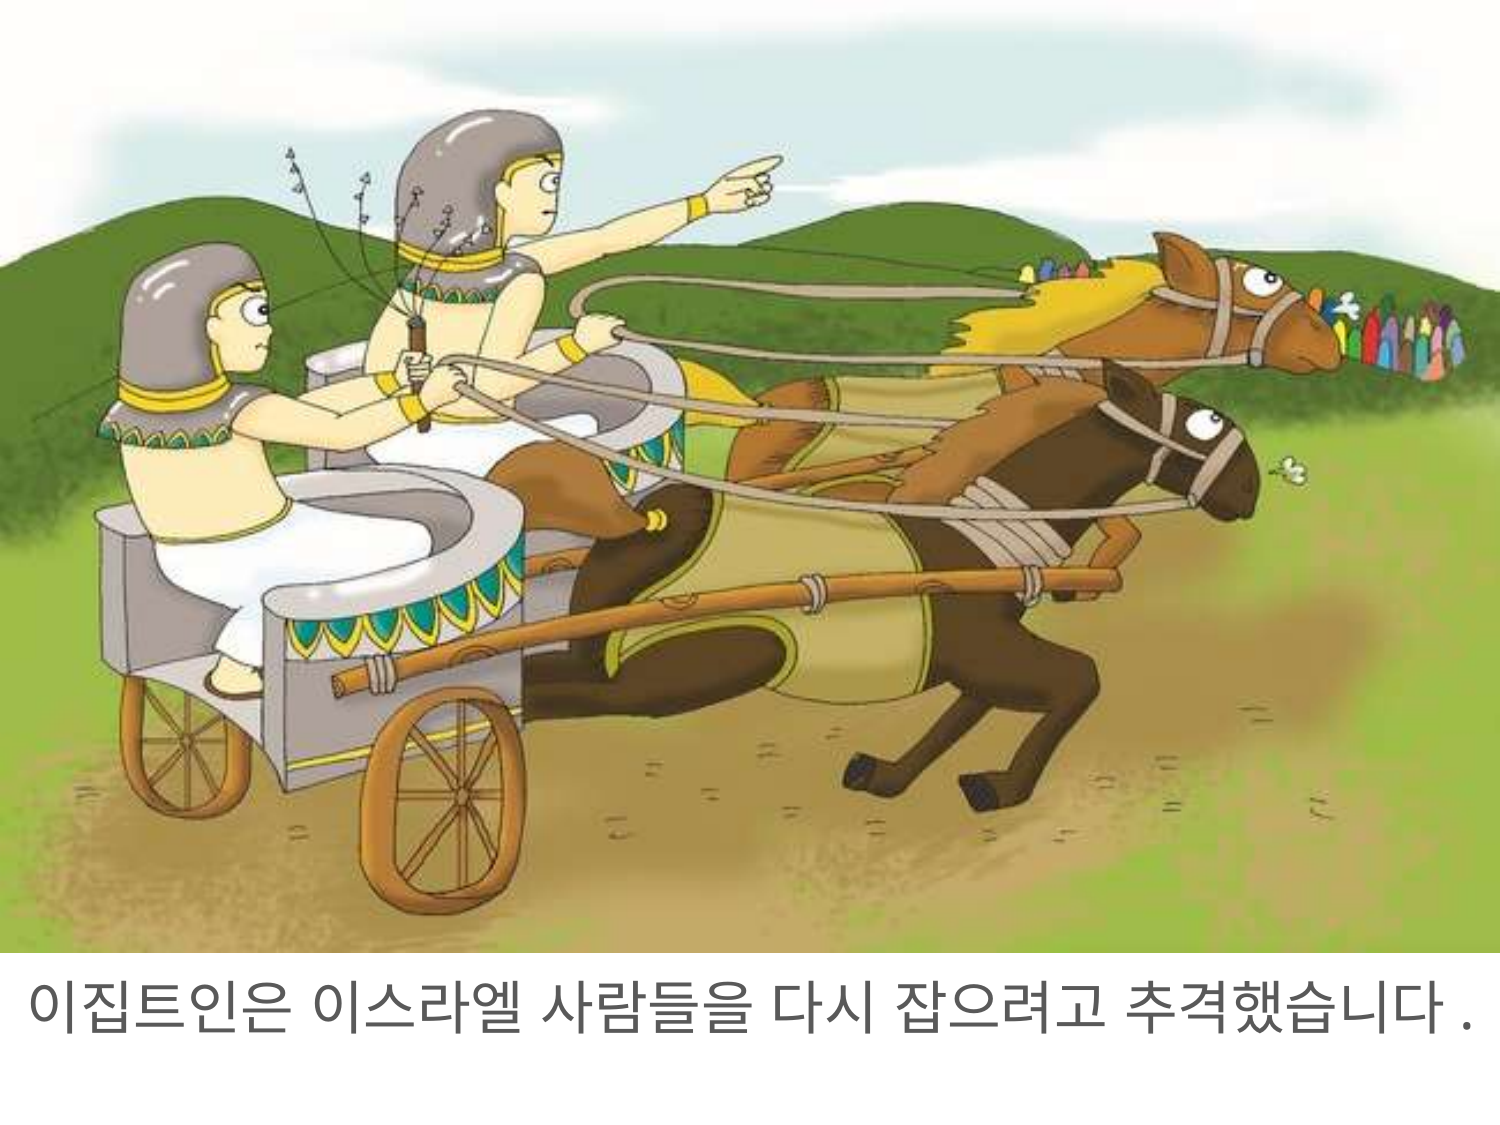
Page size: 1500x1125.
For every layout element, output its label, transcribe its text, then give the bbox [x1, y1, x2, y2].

picture [0, 0, 1500, 953]
text_box 이집트인은 이스라엘 사람들을 다시 잡으려고 추격했습니다. [11, 964, 1483, 1049]
